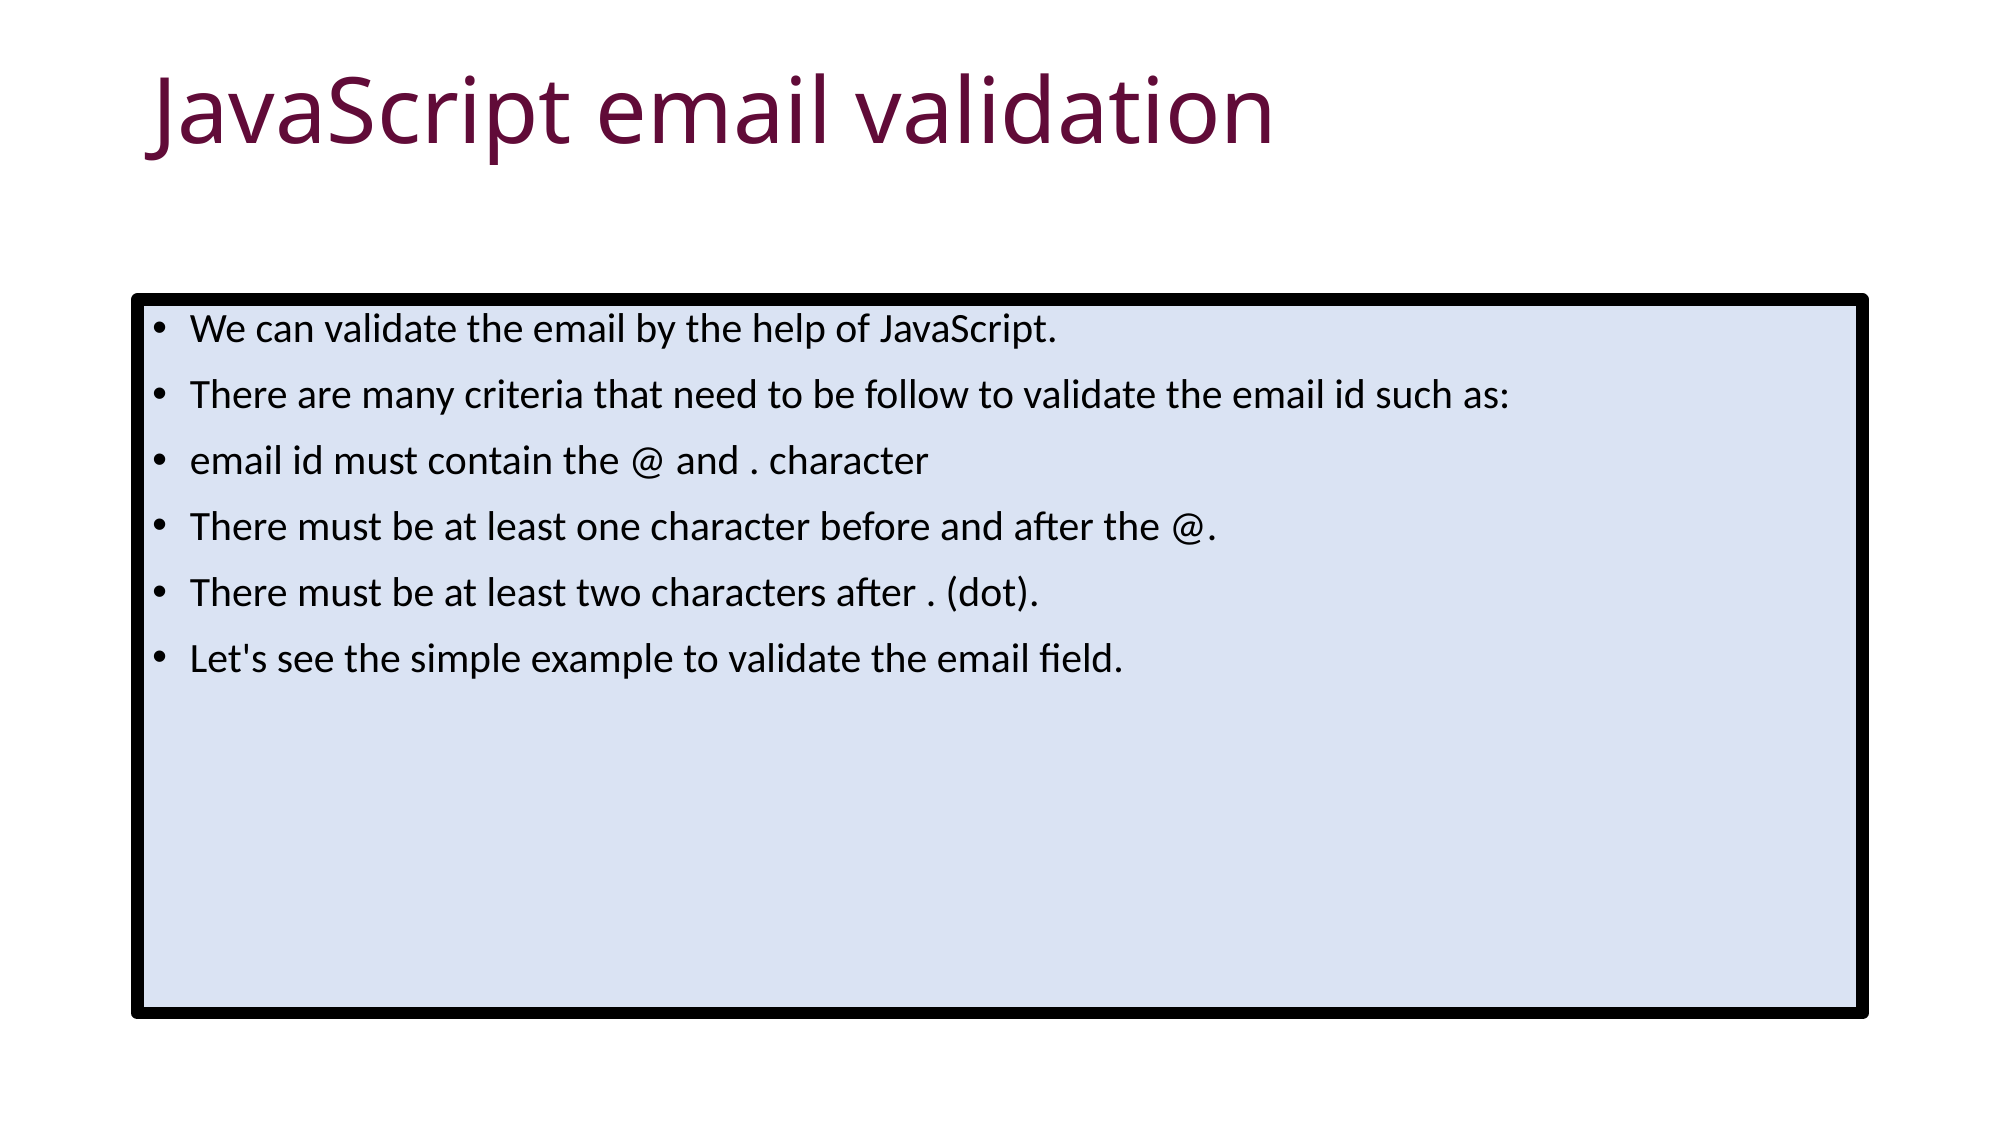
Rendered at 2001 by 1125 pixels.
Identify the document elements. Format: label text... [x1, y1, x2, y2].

list We can validate the email by the help of JavaScript. There are many criteria that need to be follow to validate the email id such as: email id must contain the @ and . character There must be at least one character before and after the @. There must be at least two characters after . (dot). Let's see the simple example to validate the email field. [137, 299, 1863, 1014]
title JavaScript email validation [137, 59, 1863, 278]
